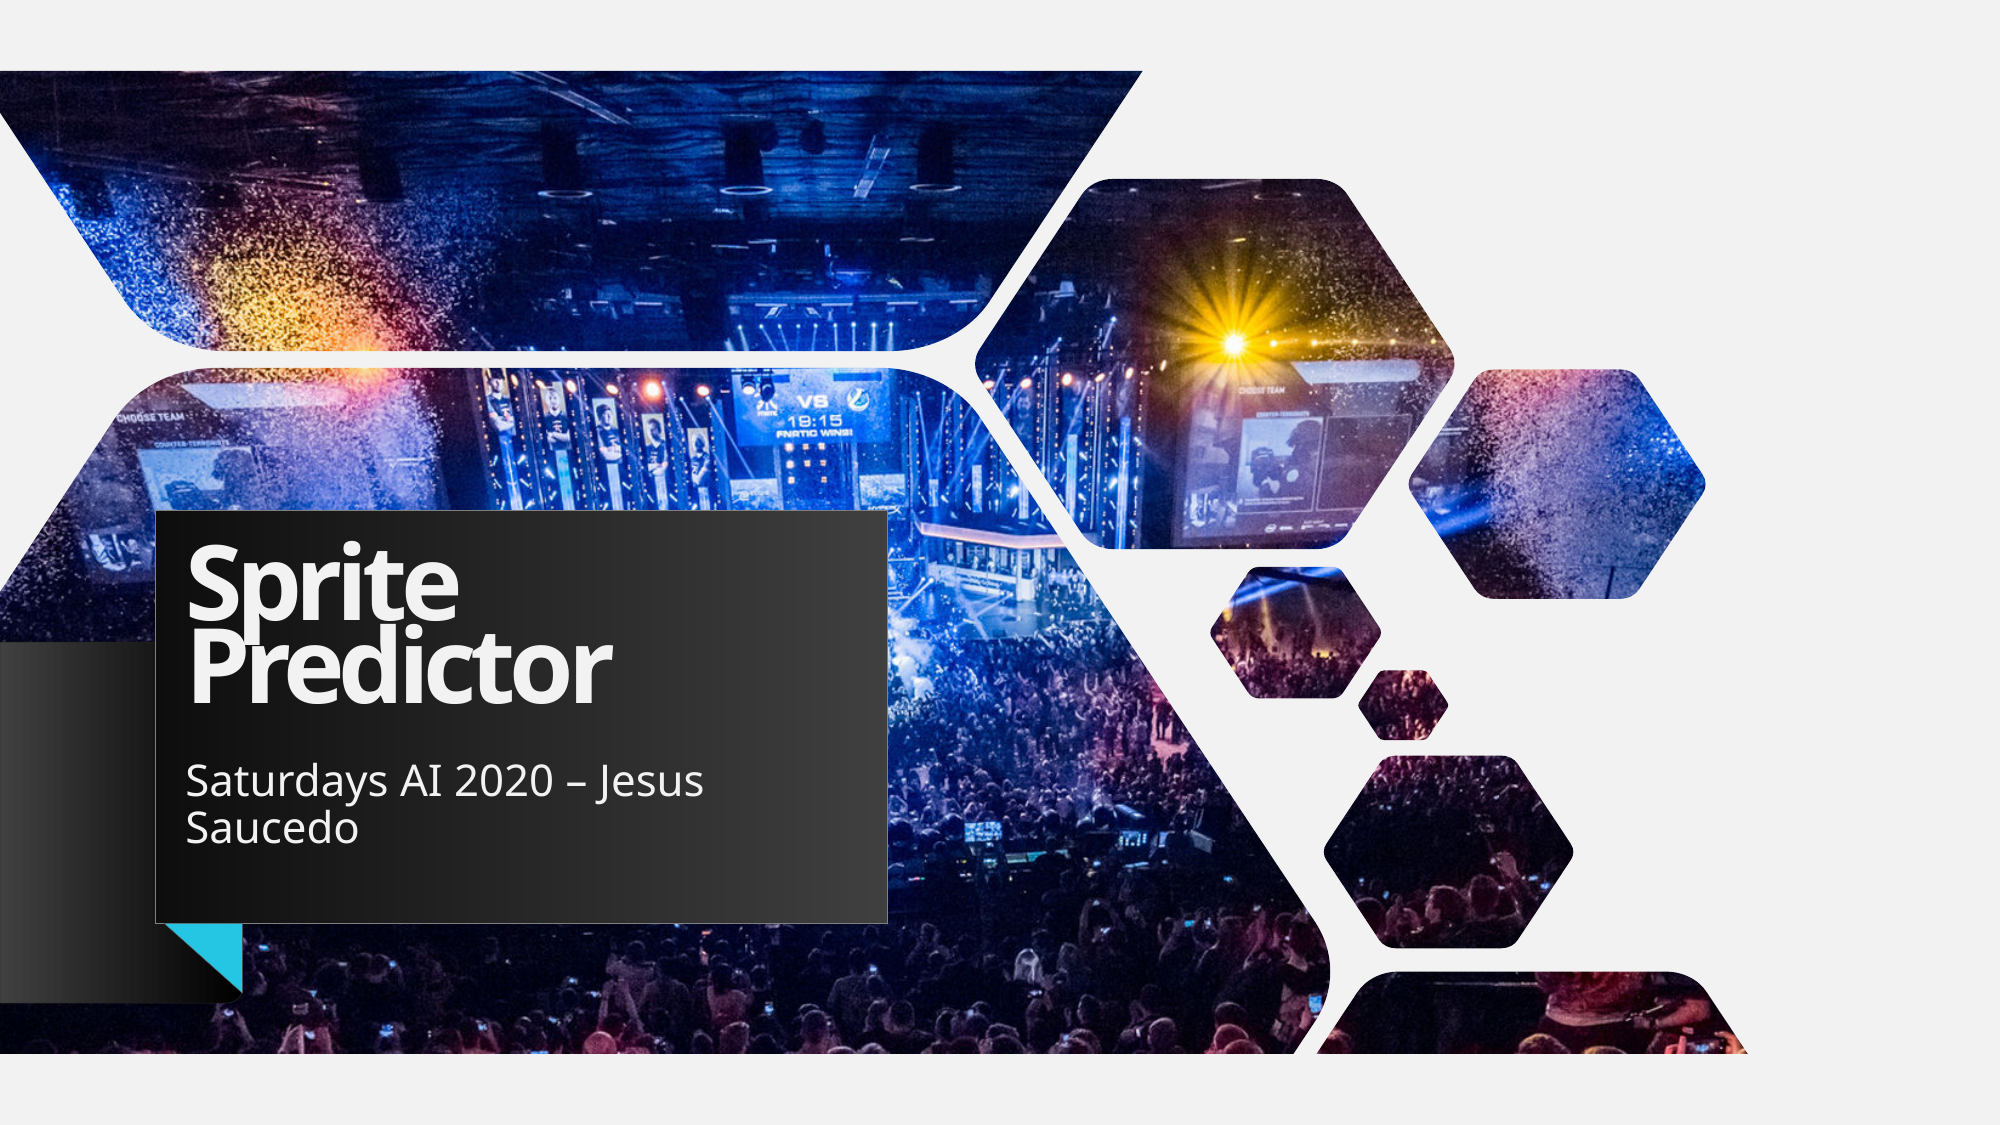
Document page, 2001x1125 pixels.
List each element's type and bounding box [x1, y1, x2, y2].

picture [0, 70, 1748, 1055]
